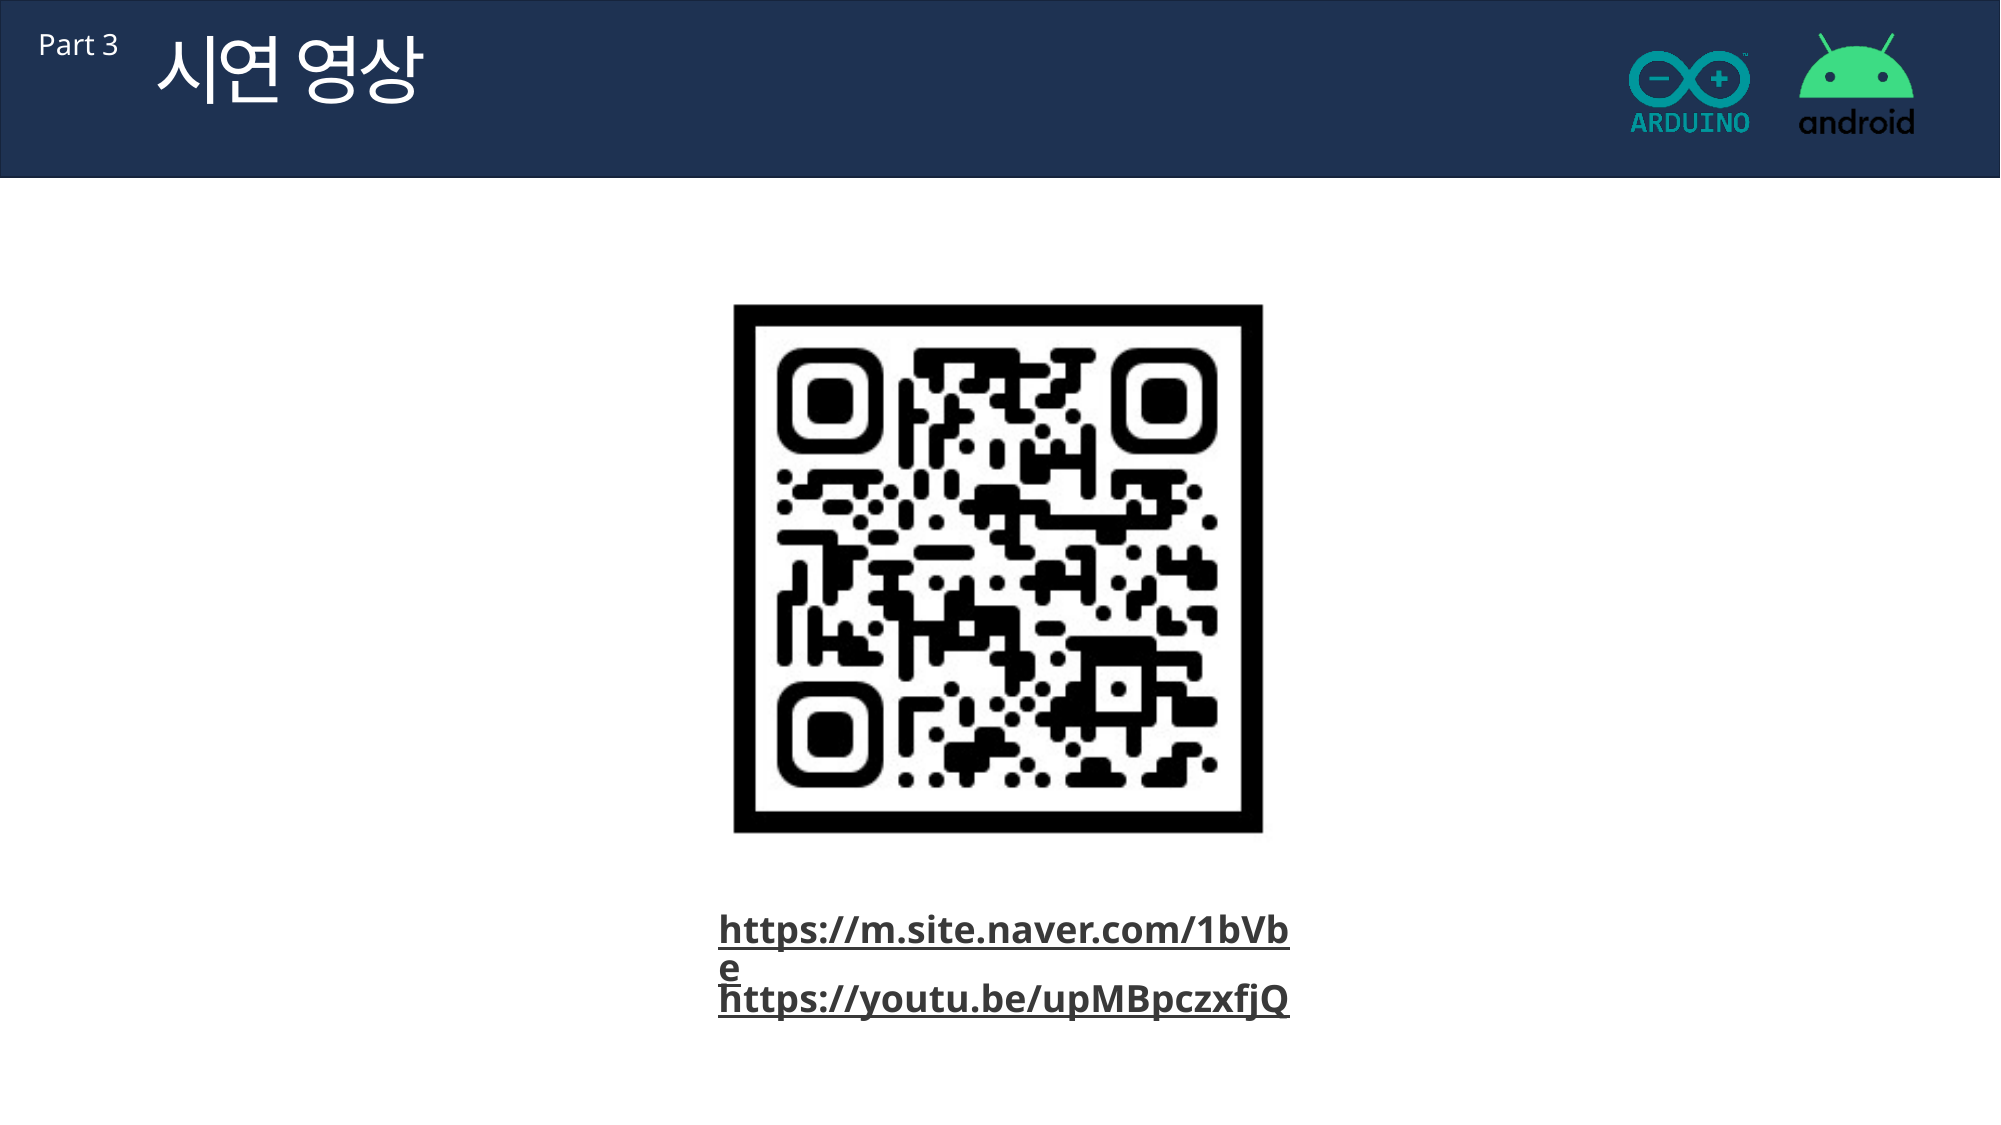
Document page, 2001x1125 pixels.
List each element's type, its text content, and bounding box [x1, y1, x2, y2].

text_box Part 3 [23, 19, 142, 69]
text_box https://m.site.naver.com/1bVbe [703, 958, 1309, 965]
text_box [0, 0, 2000, 178]
text_box https://youtu.be/upMBpczxfjQ [703, 967, 1309, 1034]
picture [1629, 16, 1964, 151]
picture [613, 184, 1387, 958]
text_box 시연 영상 [139, 16, 441, 122]
